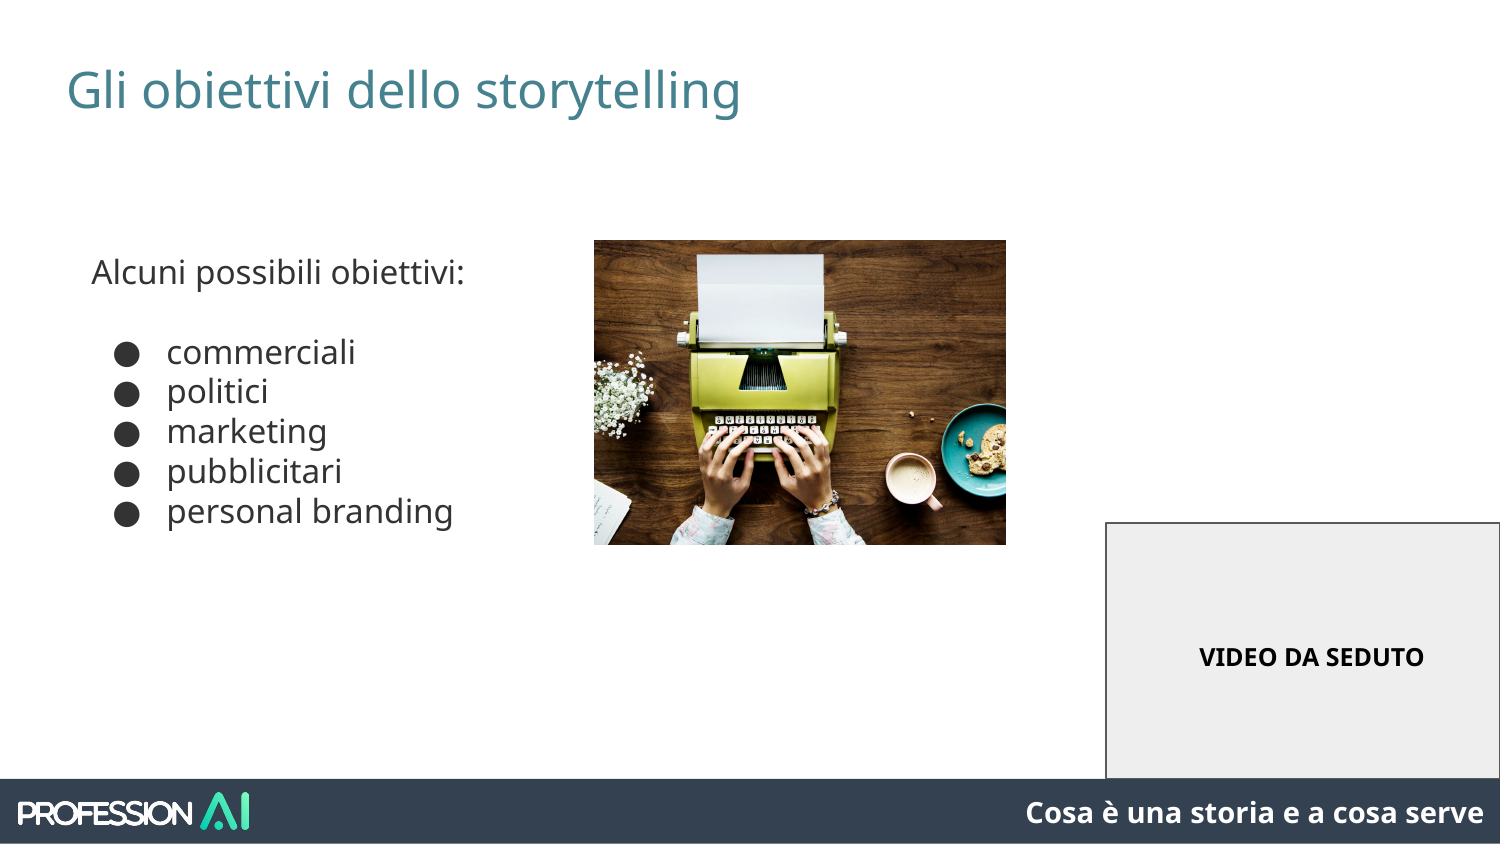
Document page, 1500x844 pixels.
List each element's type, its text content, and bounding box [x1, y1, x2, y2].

title Alcuni possibili obiettivi: commerciali politici marketing pubblicitari personal branding [76, 235, 1209, 546]
text_box [1105, 523, 1500, 779]
text_box Cosa è una storia e a cosa serve [731, 778, 1500, 844]
picture [17, 792, 250, 831]
title VIDEO DA SEDUTO [1148, 626, 1477, 721]
picture [593, 240, 1006, 545]
title Gli obiettivi dello storytelling [51, 42, 1449, 137]
text_box [0, 778, 731, 844]
